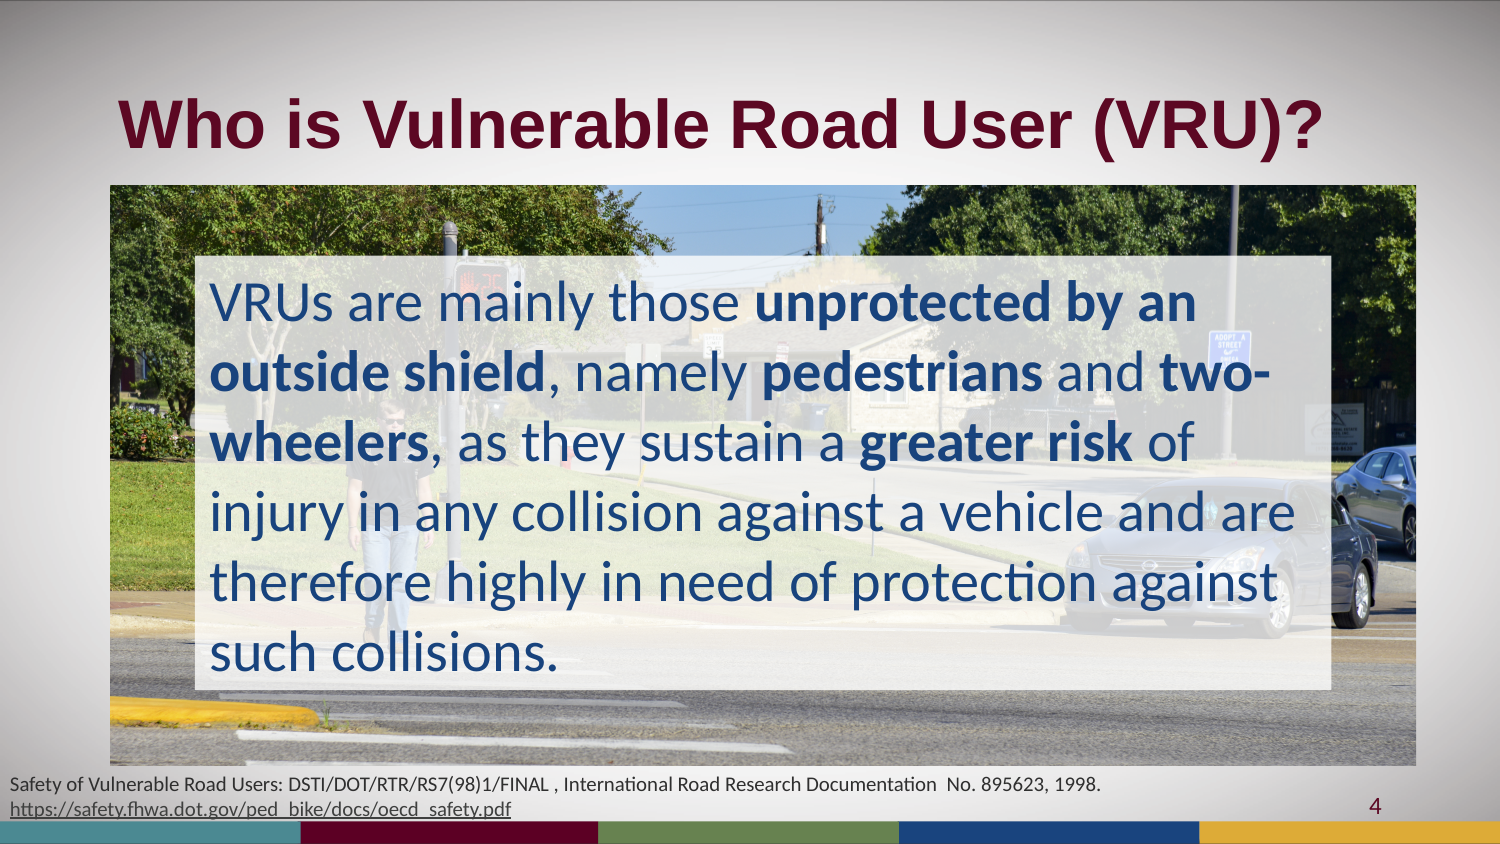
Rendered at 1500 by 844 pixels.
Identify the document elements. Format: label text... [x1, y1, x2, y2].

text_box Safety of Vulnerable Road Users: DSTI/DOT/RTR/RS7(98)1/FINAL , International Road Research Documentation No. 895623, 1998. https://safety.fhwa.dot.gov/ped_bike/docs/oecd_safety.pdf [0, 762, 1500, 828]
picture [0, 0, 1500, 766]
title Who is Vulnerable Road User (VRU)? [103, 44, 1397, 208]
